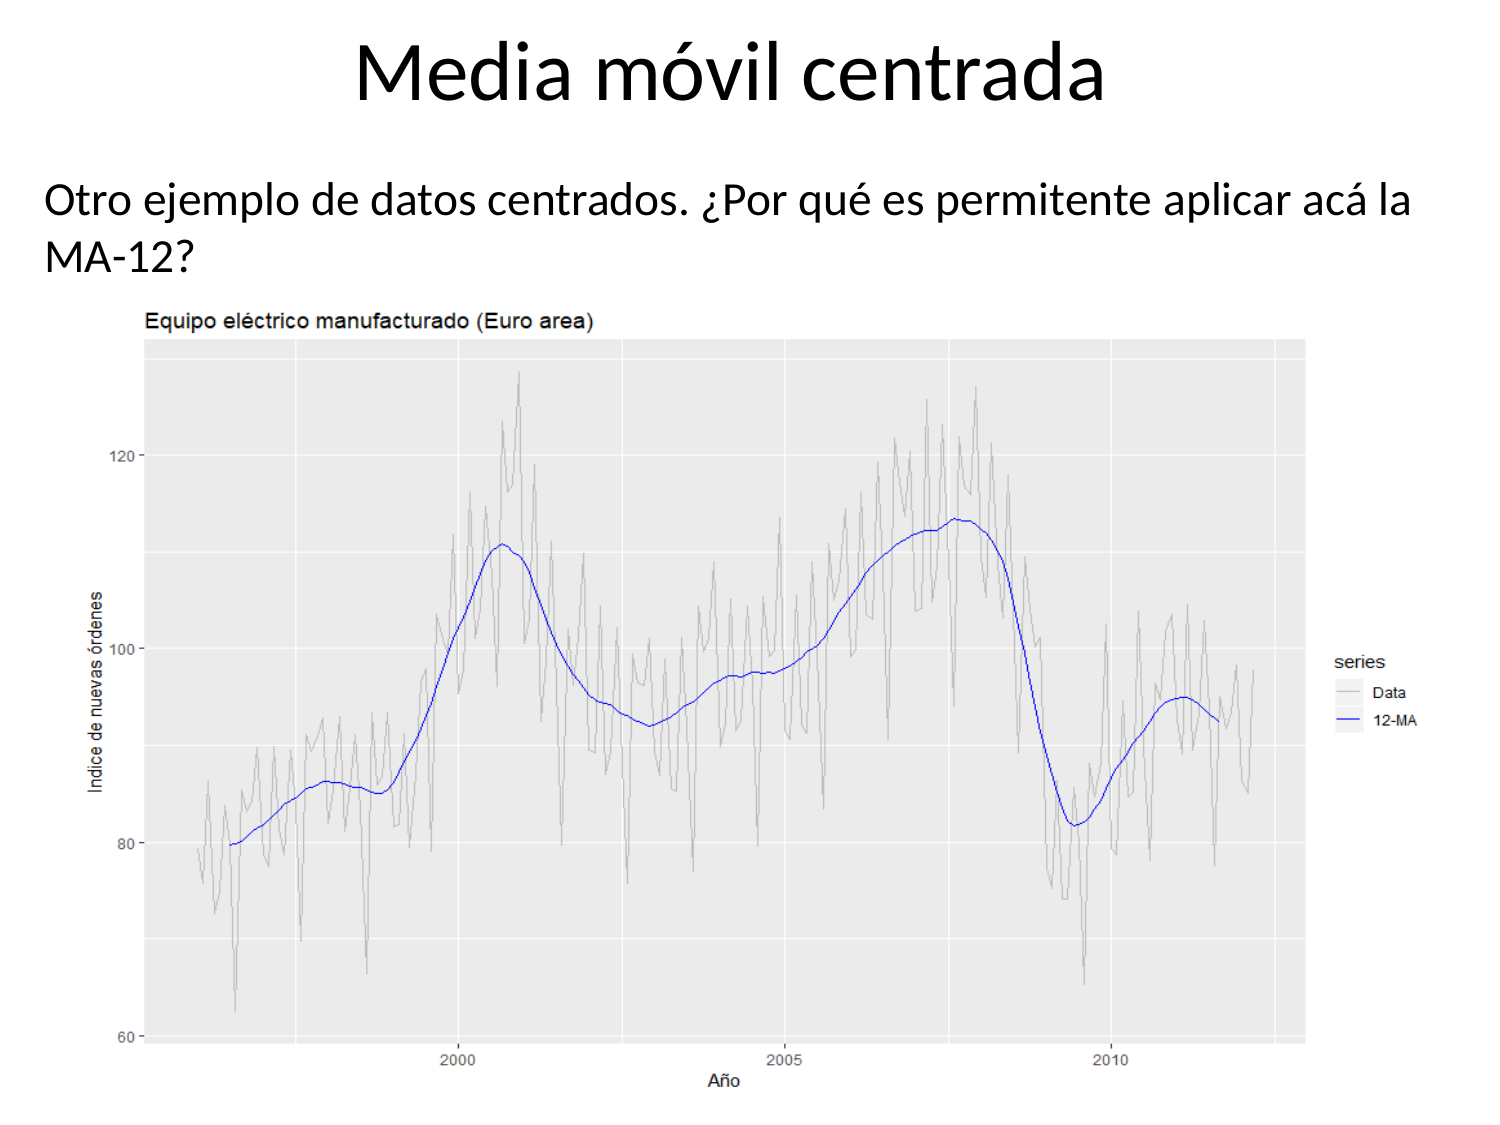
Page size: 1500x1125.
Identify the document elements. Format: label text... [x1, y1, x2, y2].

picture [76, 302, 1436, 1100]
list Otro ejemplo de datos centrados. ¿Por qué es permitente aplicar acá la MA-12? [29, 160, 1471, 291]
text_box Media móvil centrada [0, 7, 1500, 126]
